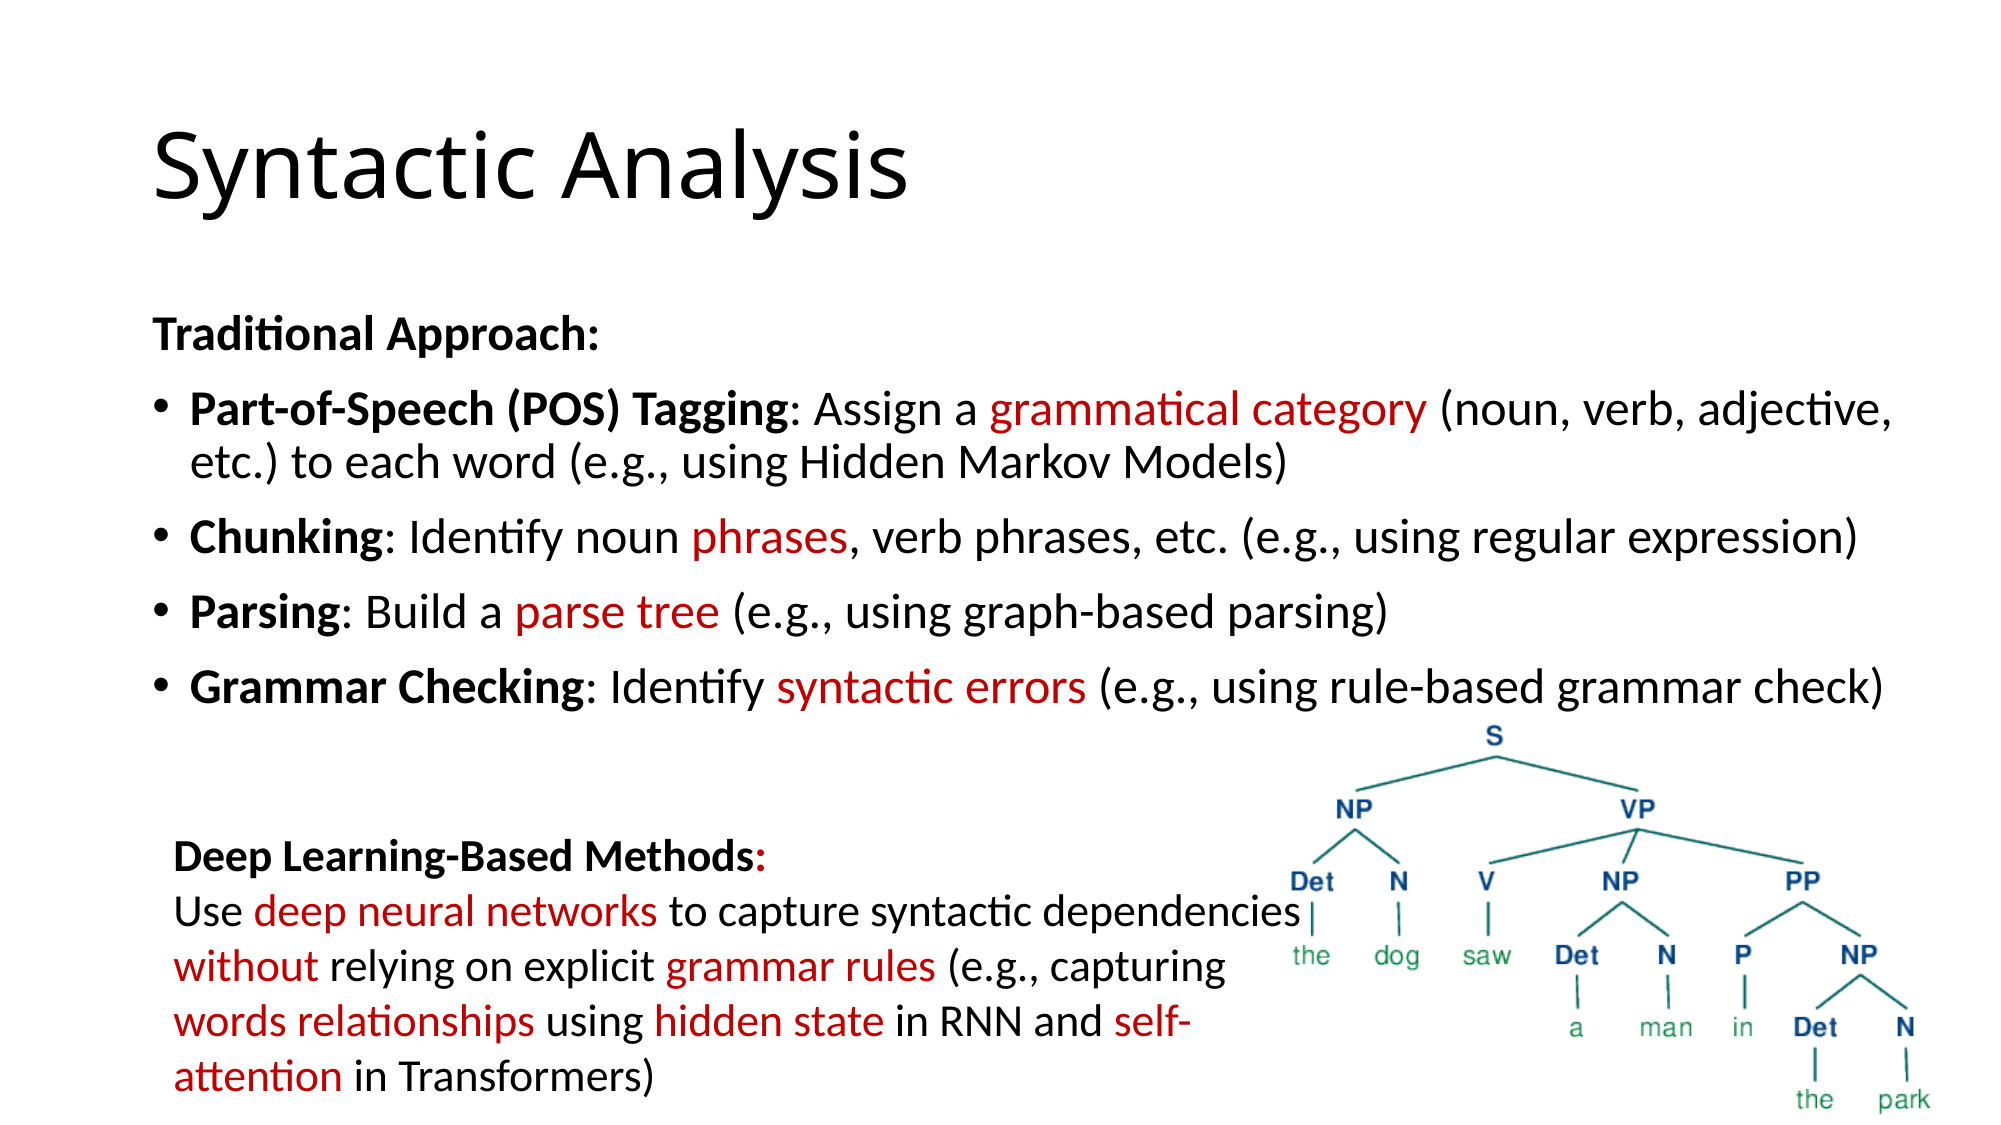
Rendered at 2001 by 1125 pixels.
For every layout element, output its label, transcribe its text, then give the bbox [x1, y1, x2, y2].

title Syntactic Analysis [137, 59, 1863, 278]
list Traditional Approach: Part-of-Speech (POS) Tagging: Assign a grammatical category (noun, verb, adjective, etc.) to each word (e.g., using Hidden Markov Models) Chunking: Identify noun phrases, verb phrases, etc. (e.g., using regular expression) Parsing: Build a parse tree (e.g., using graph-based parsing) Grammar Checking: Identify syntactic errors (e.g., using rule-based grammar check) [137, 299, 1950, 1014]
picture [1280, 716, 1950, 1125]
text_box Deep Learning-Based Methods: Use deep neural networks to capture syntactic dependencies without relying on explicit grammar rules (e.g., capturing words relationships using hidden state in RNN and self-attention in Transformers) [158, 818, 1280, 1109]
